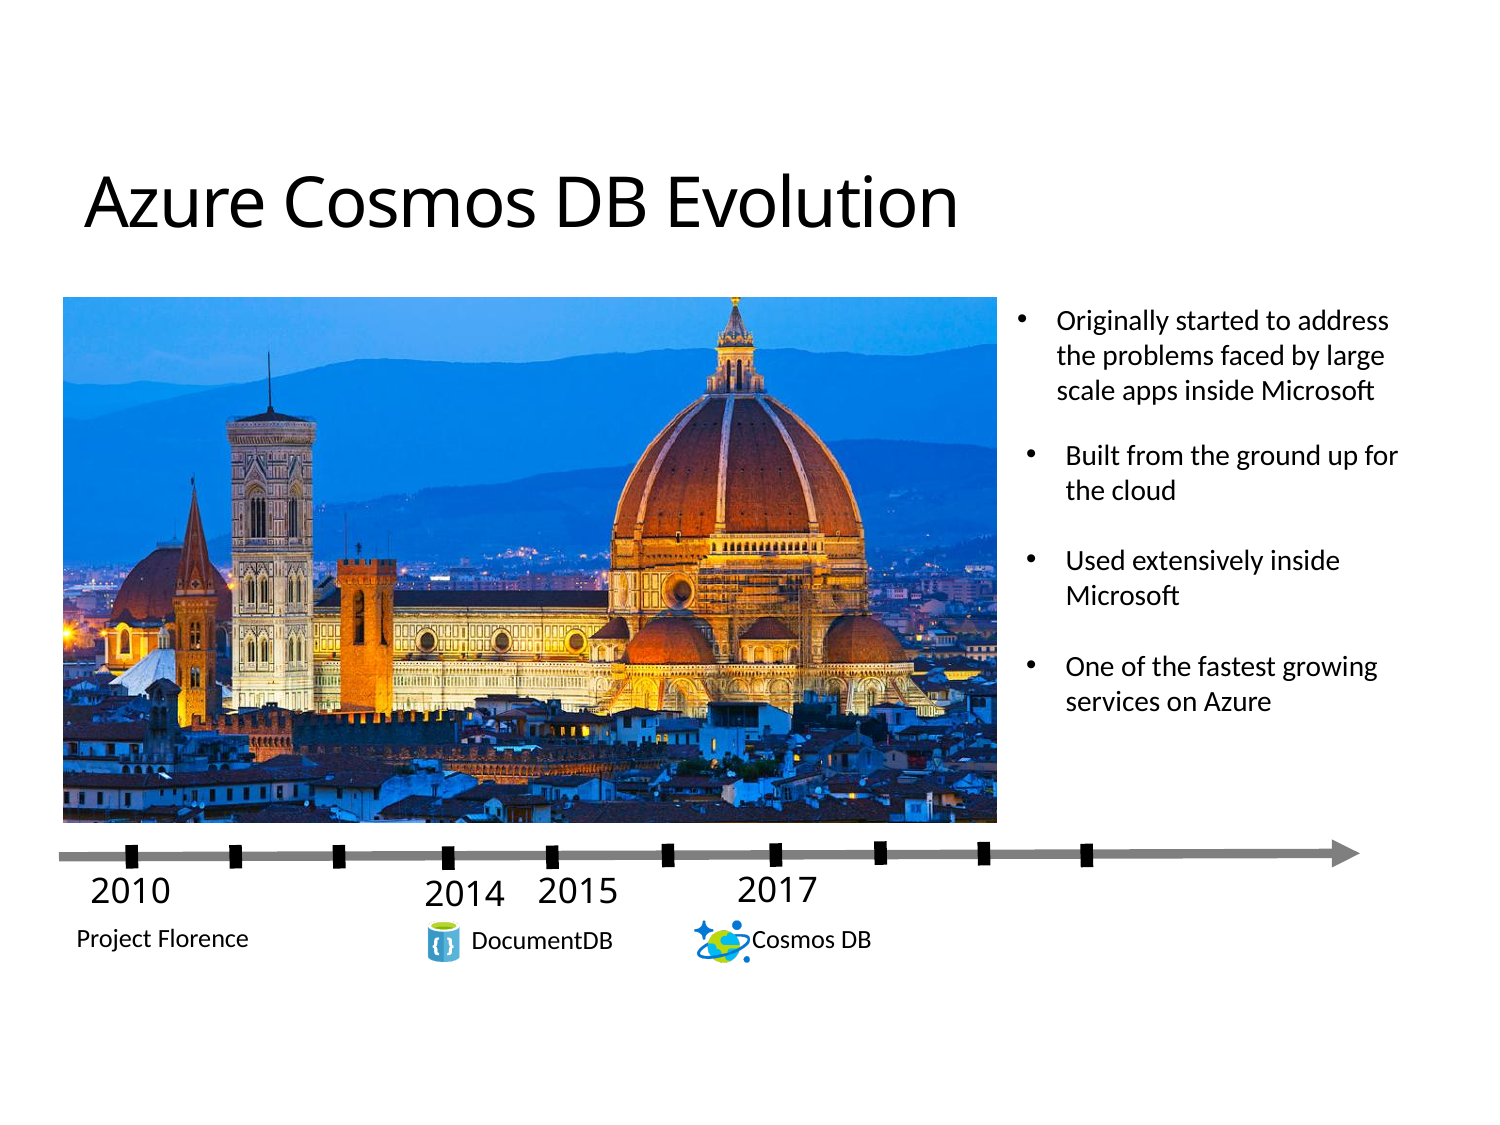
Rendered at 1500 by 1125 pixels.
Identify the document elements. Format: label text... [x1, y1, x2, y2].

picture [63, 297, 997, 823]
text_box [1088, 853, 1360, 857]
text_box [669, 853, 775, 857]
text_box DocumentDB [450, 912, 723, 970]
text_box Cosmos DB [730, 911, 913, 969]
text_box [58, 853, 131, 857]
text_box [236, 853, 338, 857]
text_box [881, 853, 983, 857]
text_box 2017 [716, 860, 843, 916]
text_box Built from the ground up for the cloud Used extensively inside Microsoft One of the fastest growing services on Azure [1011, 428, 1425, 725]
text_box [449, 853, 552, 857]
picture [404, 920, 483, 962]
text_box 2010 [69, 862, 196, 910]
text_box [985, 853, 1086, 857]
text_box 2015 [516, 860, 644, 912]
text_box Azure Cosmos DB Evolution [69, 156, 1087, 253]
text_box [777, 853, 880, 857]
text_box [553, 853, 667, 857]
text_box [340, 853, 447, 857]
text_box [133, 853, 235, 857]
text_box 2014 [403, 861, 516, 931]
text_box Project Florence [55, 910, 301, 968]
text_box Originally started to address the problems faced by large scale apps inside Microsoft [996, 284, 1441, 459]
picture [694, 916, 750, 972]
